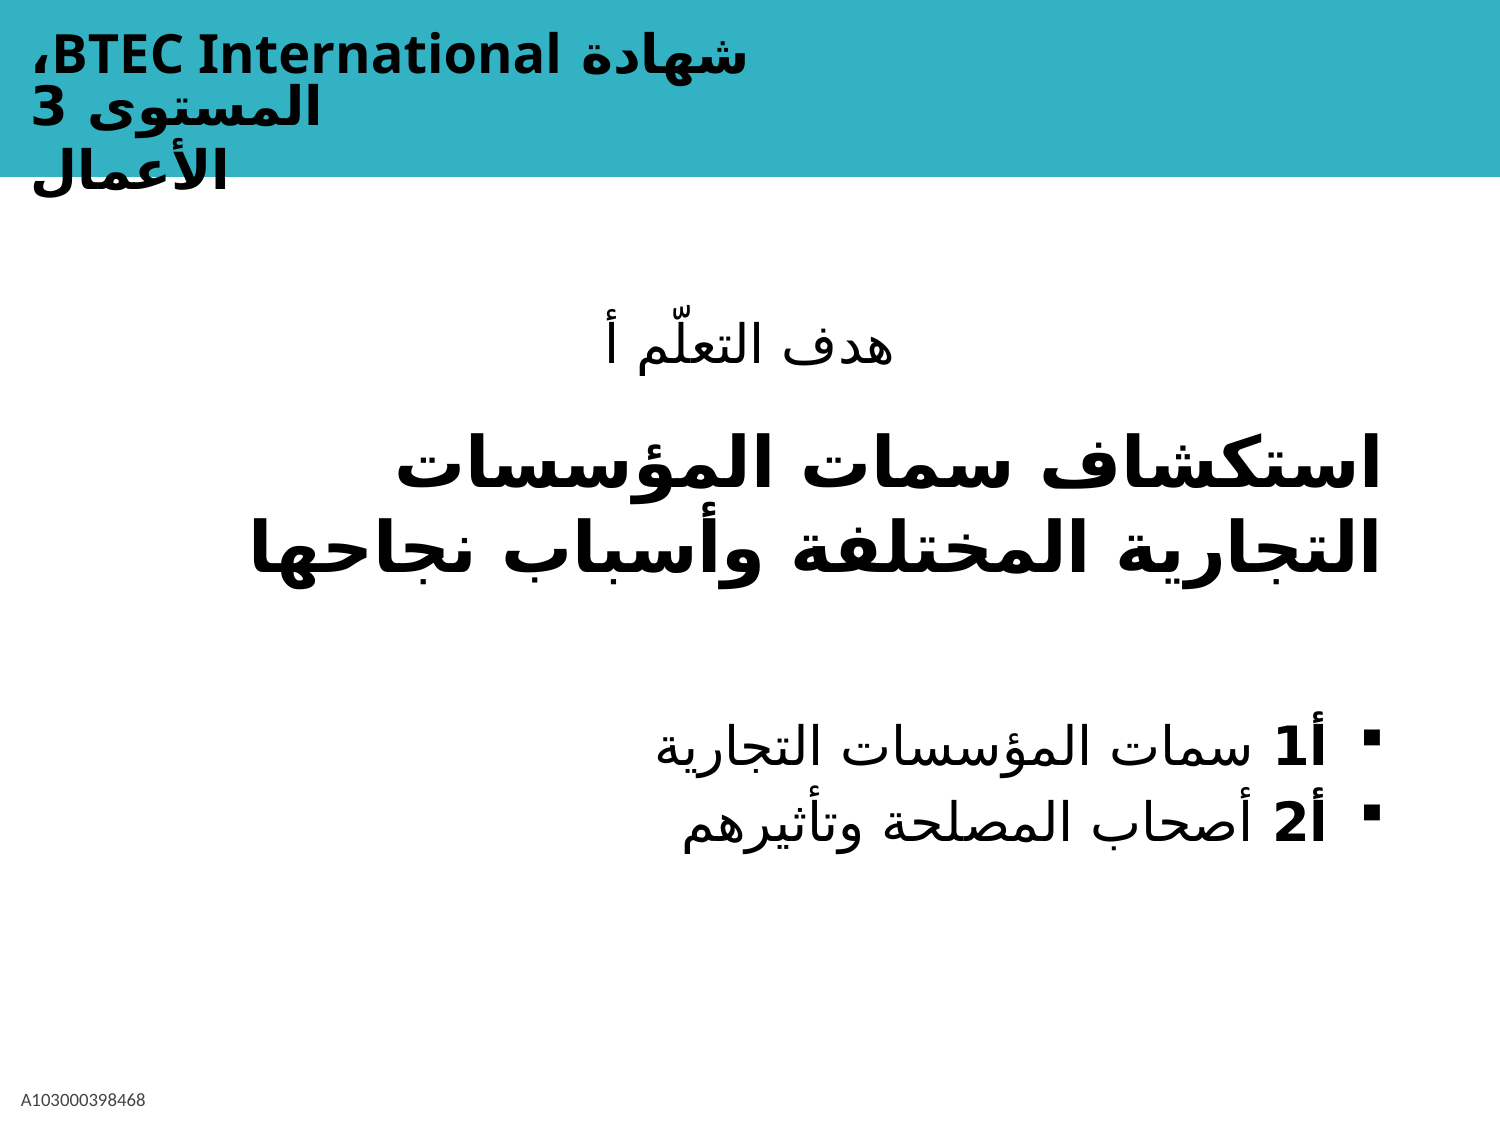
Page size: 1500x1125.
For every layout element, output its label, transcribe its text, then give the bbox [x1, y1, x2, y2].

text_box استكشاف سمات المؤسسات التجارية المختلفة وأسباب نجاحها [88, 409, 1400, 516]
text_box A103000398468 [5, 1083, 183, 1119]
title هدف التعلّم أ [75, 302, 1425, 386]
picture [0, 0, 1500, 177]
list أ1 سمات المؤسسات التجارية أ2 أصحاب المصلحة وتأثيرهم [289, 704, 1400, 846]
